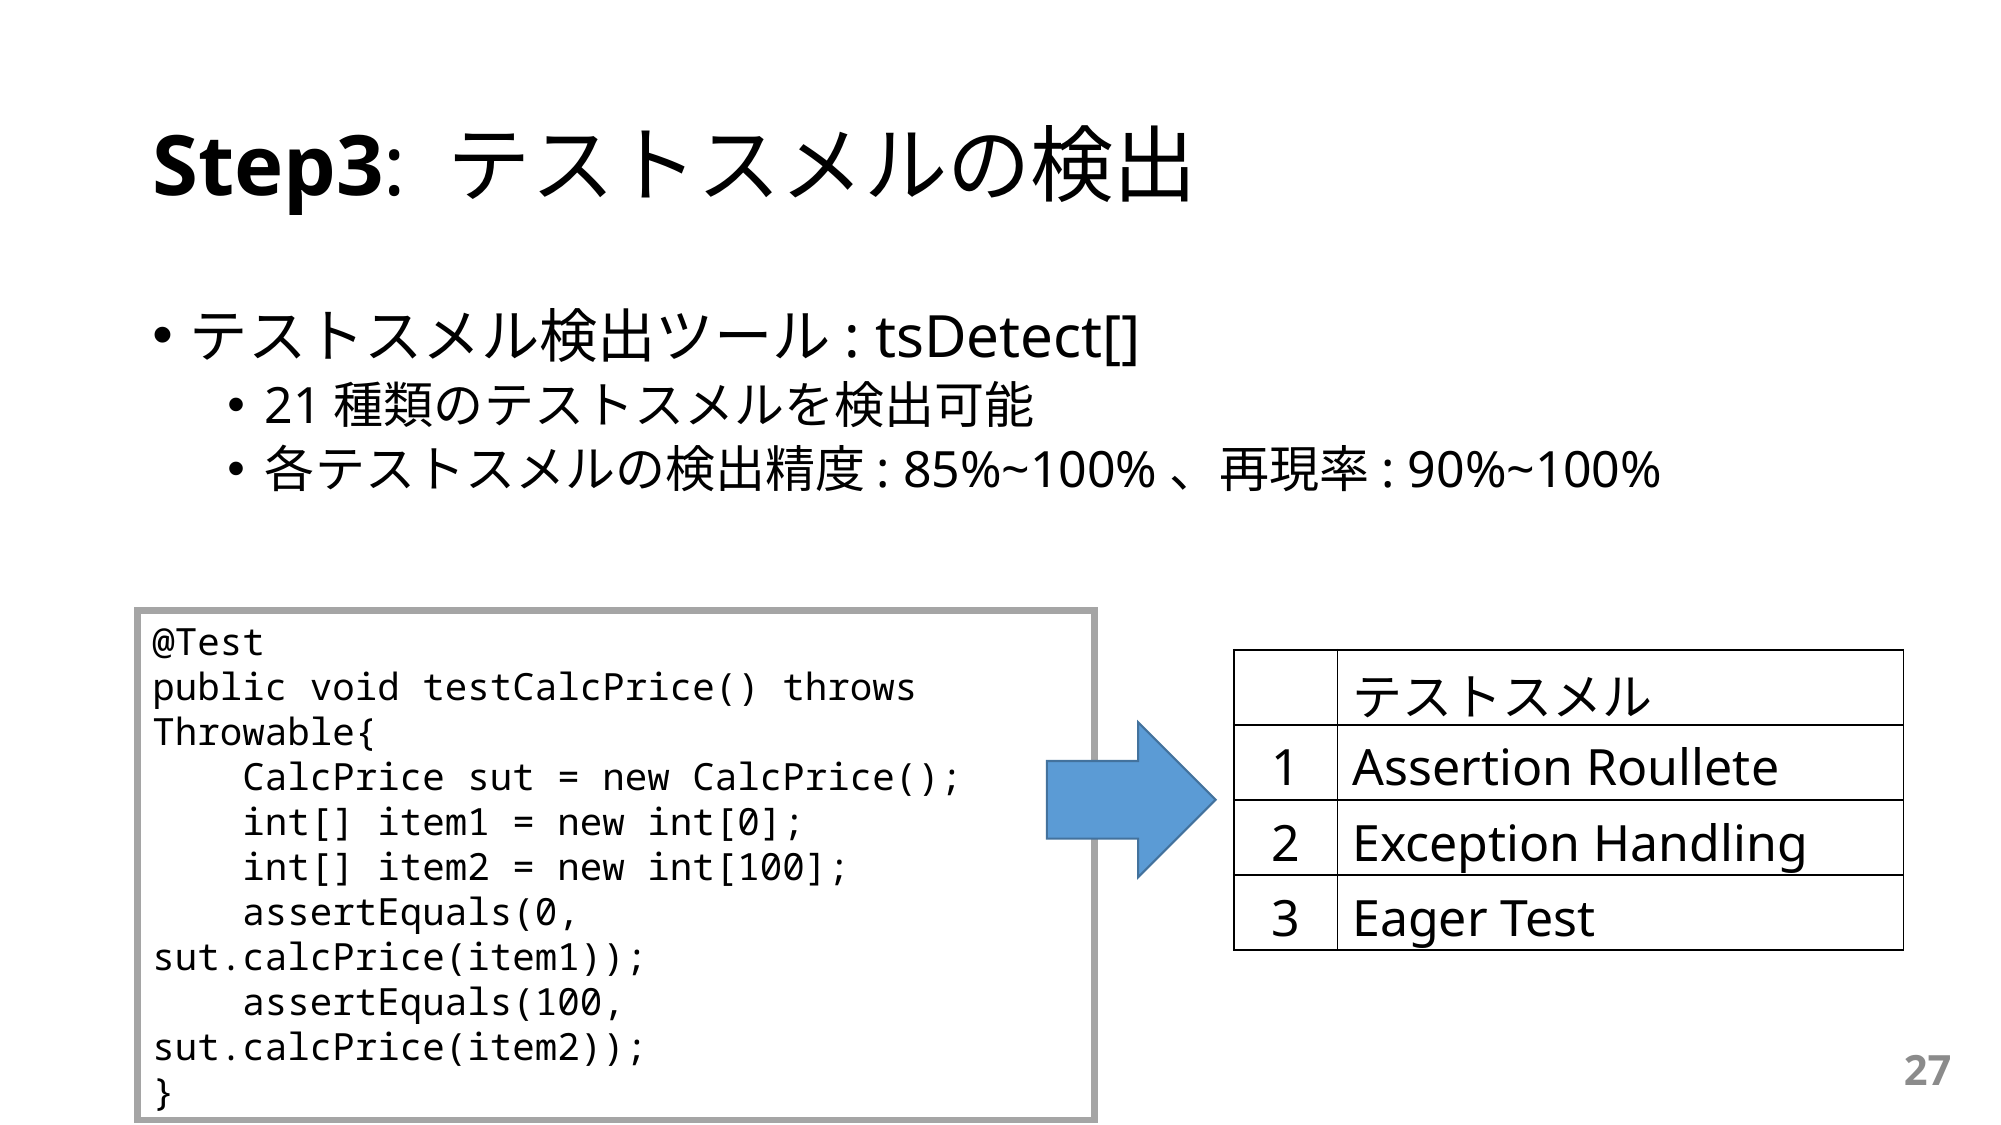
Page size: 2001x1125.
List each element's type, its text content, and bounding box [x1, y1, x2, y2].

table_cell 3 [1235, 876, 1337, 949]
text_box [1045, 719, 1218, 880]
table_cell Exception Handling [1338, 801, 1903, 874]
table_cell 1 [1235, 726, 1337, 799]
list テストスメル検出ツール: tsDetect[] 21種類のテストスメルを検出可能 各テストスメルの検出精度: 85%~100%、再現率: 90%~100% [137, 299, 1863, 1014]
table_header [1235, 651, 1337, 724]
title Step3: テストスメルの検出 [137, 59, 1863, 278]
table_cell 2 [1235, 801, 1337, 874]
table_header テストスメル [1338, 651, 1903, 724]
table_cell Eager Test [1338, 876, 1903, 949]
text_box @Test public void testCalcPrice() throws Throwable{ CalcPrice sut = new CalcPrice(); int[] item1 = new int[0]; int[] item2 = new int[100]; assertEquals(0, sut.calcPrice(item1)); assertEquals(100, sut.calcPrice(item2)); } [136, 609, 1096, 1121]
slide_number 27 [1516, 1042, 1967, 1103]
table_cell Assertion Roullete [1338, 726, 1903, 799]
